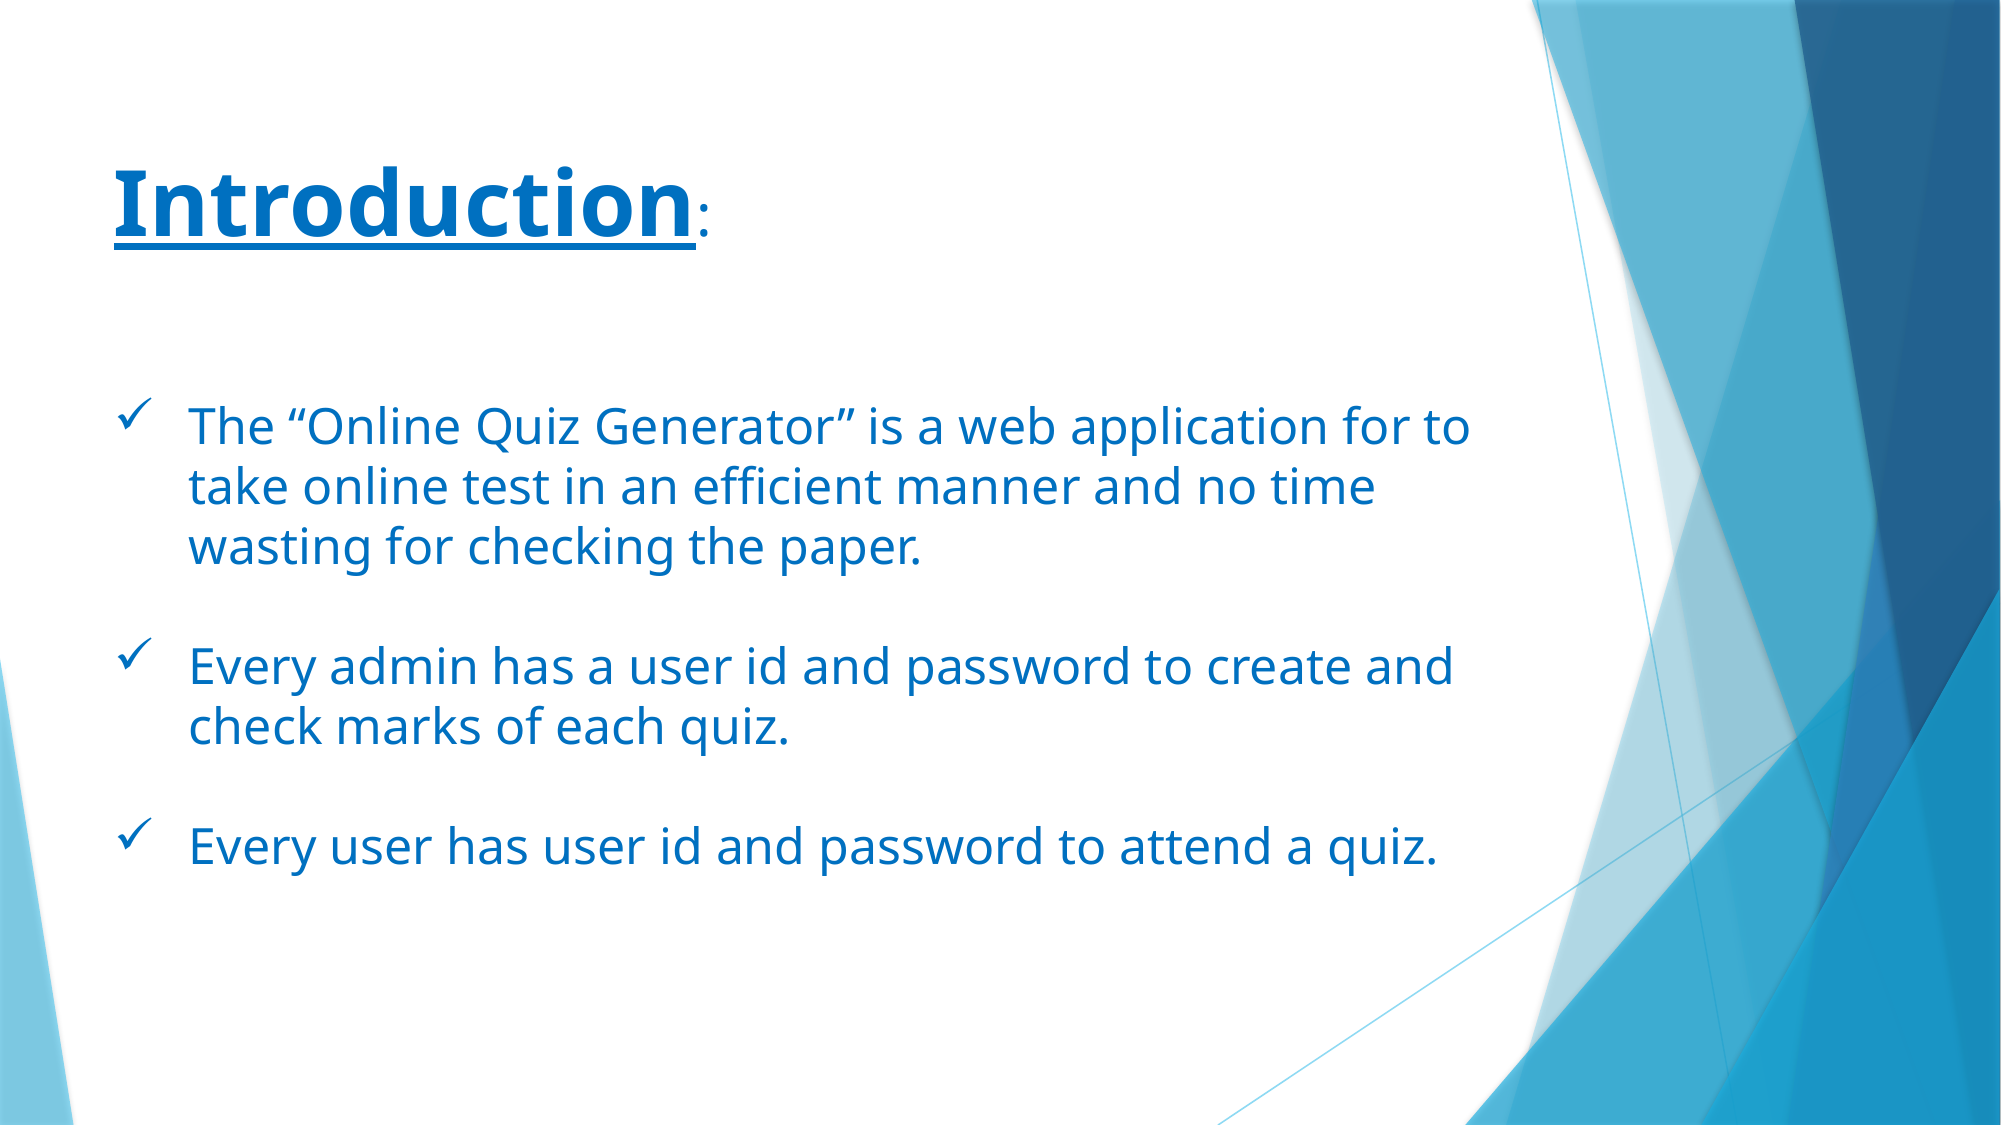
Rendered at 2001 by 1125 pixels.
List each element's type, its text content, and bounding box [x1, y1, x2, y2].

text_box Introduction: The “Online Quiz Generator” is a web application for to take online test in an efficient manner and no time wasting for checking the paper. Every admin has a user id and password to create and check marks of each quiz. Every user has user id and password to attend a quiz. [99, 137, 1505, 952]
